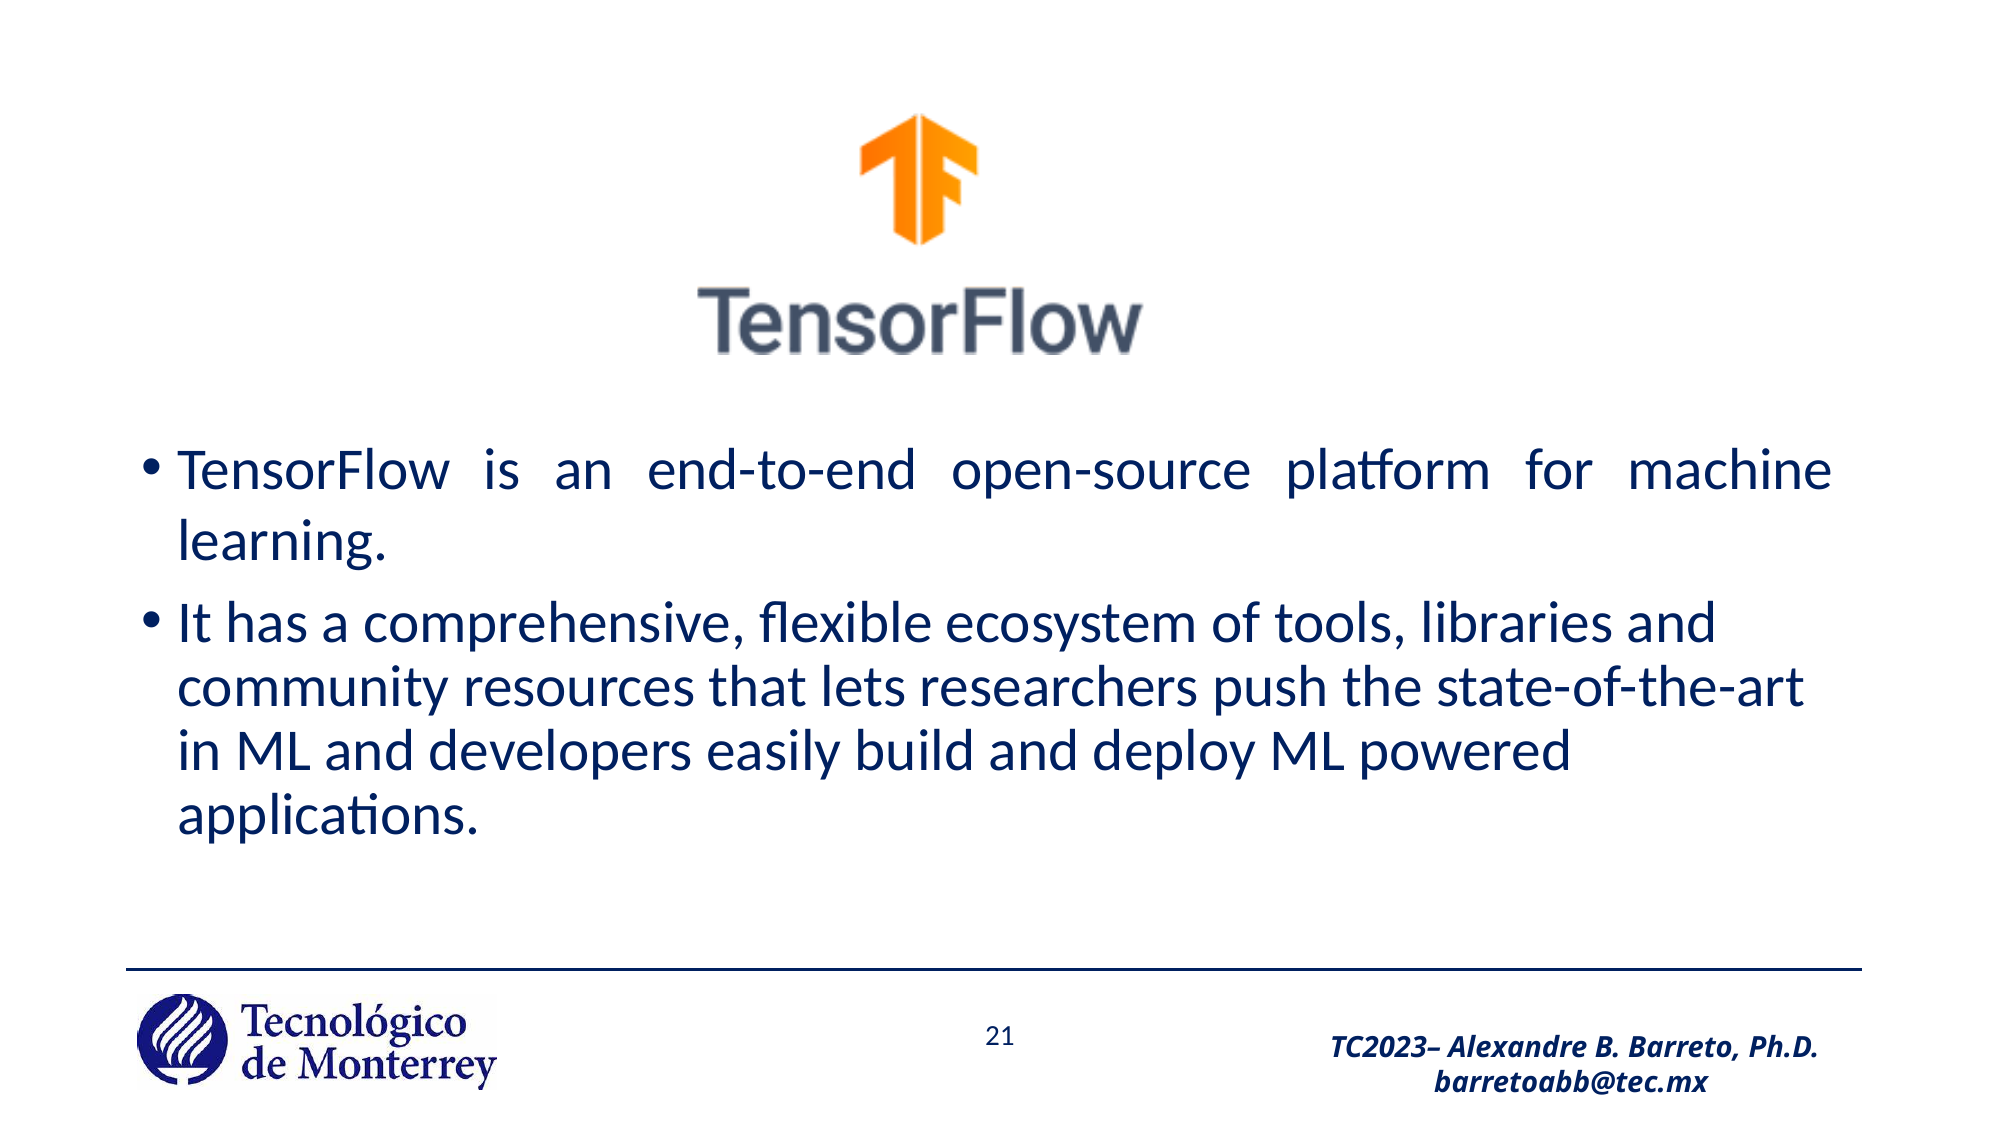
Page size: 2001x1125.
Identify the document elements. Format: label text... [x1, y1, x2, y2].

list TensorFlow is an end-to-end open-source platform for machine learning. It has a comprehensive, flexible ecosystem of tools, libraries and community resources that lets researchers push the state-of-the-art in ML and developers easily build and deploy ML powered applications. [126, 422, 1852, 859]
picture [696, 45, 1146, 355]
picture [137, 994, 497, 1090]
